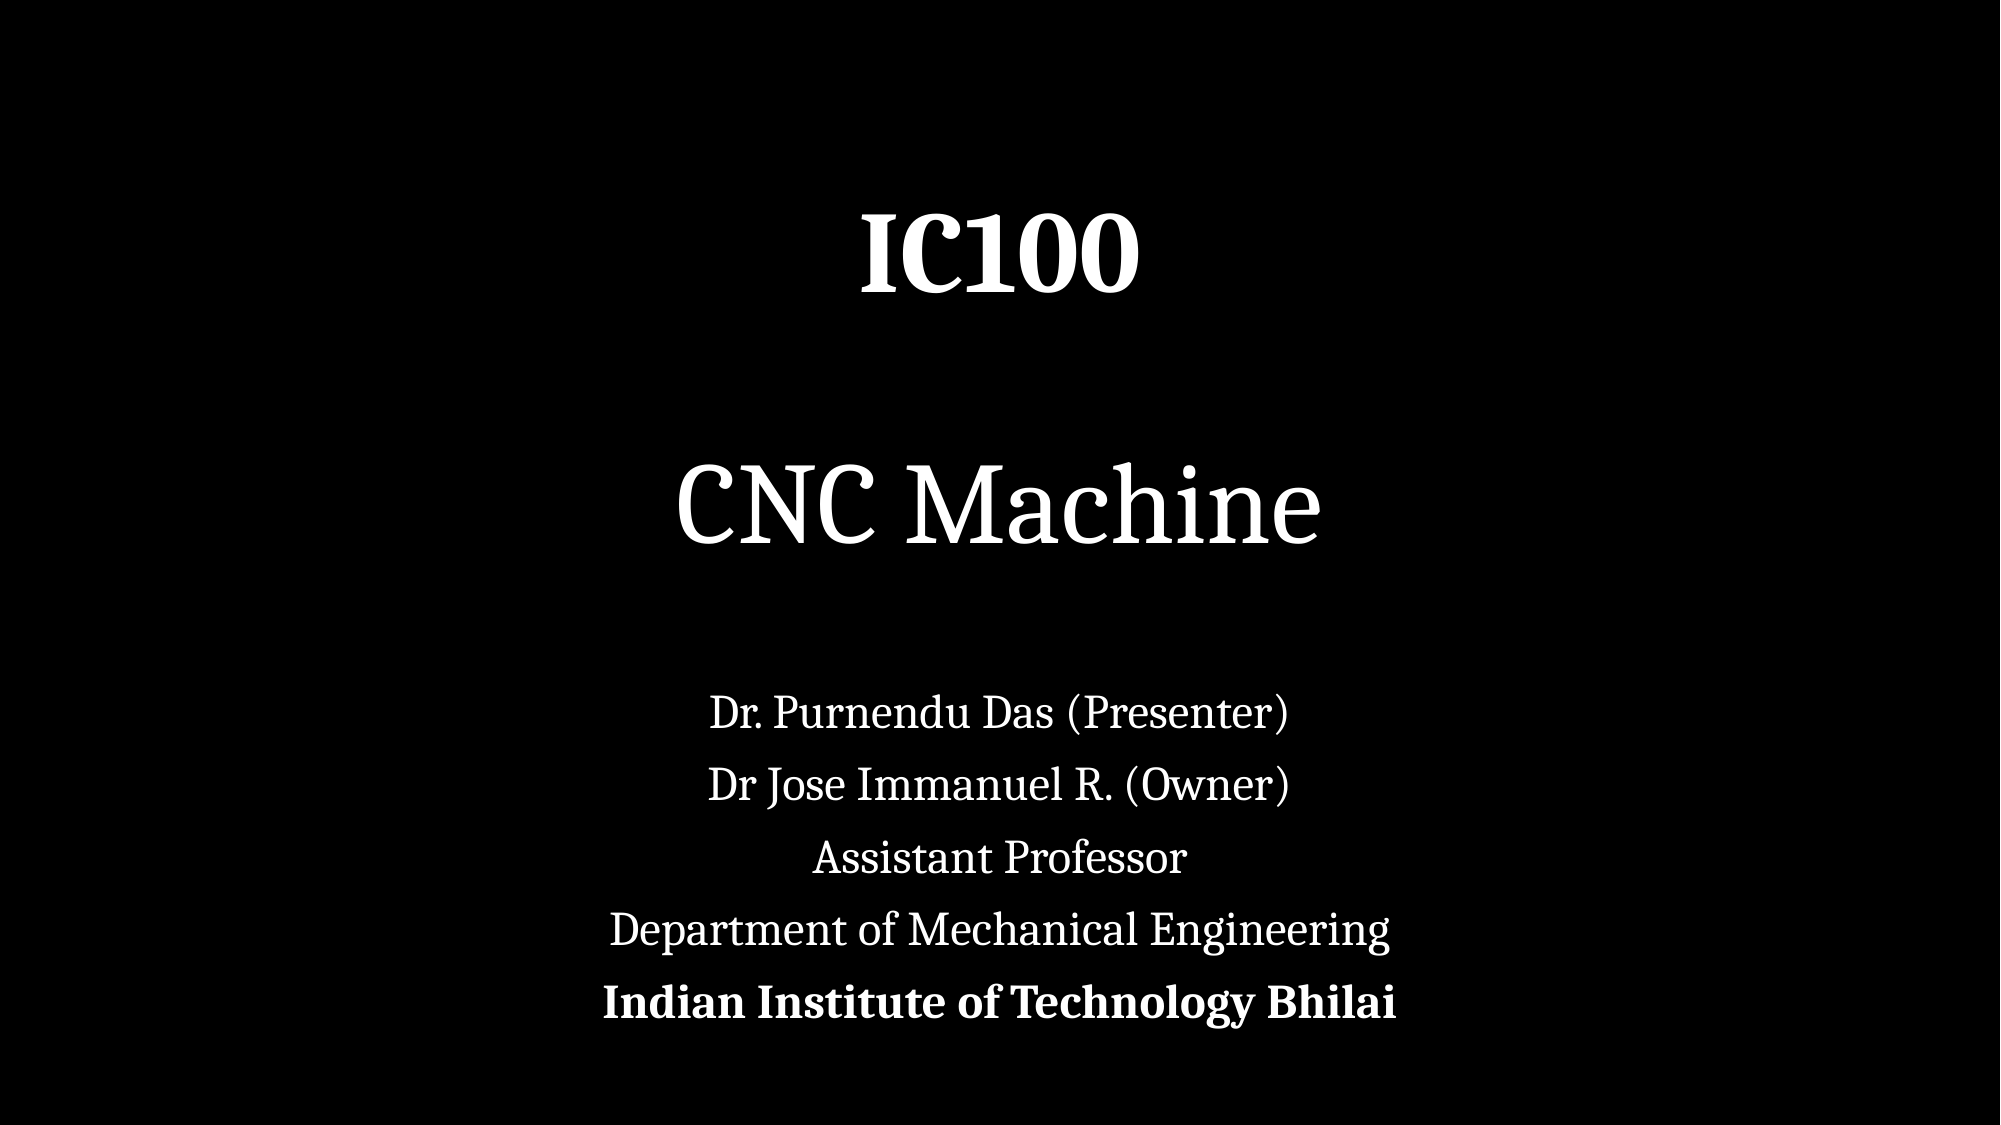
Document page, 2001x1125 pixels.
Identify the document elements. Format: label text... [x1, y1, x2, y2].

title IC100 CNC Machine [249, 184, 1750, 576]
subtitle Dr. Purnendu Das (Presenter) Dr Jose Immanuel R. (Owner) Assistant Professor Department of Mechanical Engineering Indian Institute of Technology Bhilai [249, 678, 1750, 1038]
